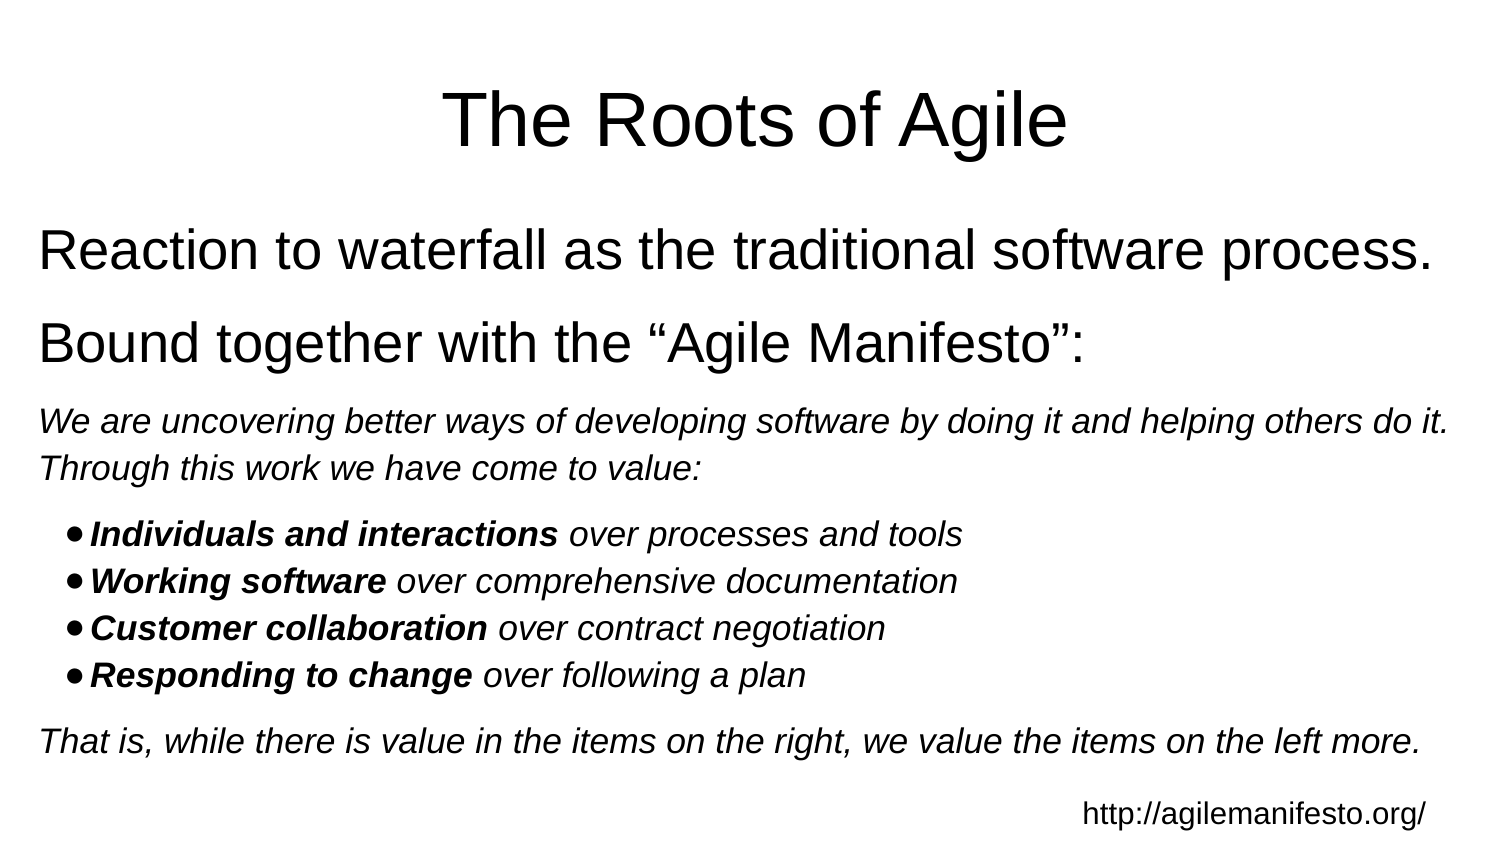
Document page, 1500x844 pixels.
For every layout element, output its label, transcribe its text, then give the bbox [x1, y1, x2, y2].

list Reaction to waterfall as the traditional software process. Bound together with the “Agile Manifesto”: We are uncovering better ways of developing software by doing it and helping others do it. Through this work we have come to value: Individuals and interactions over processes and tools Working software over comprehensive documentation Customer collaboration over contract negotiation Responding to change over following a plan That is, while there is value in the items on the right, we value the items on the left more. [33, 200, 1474, 763]
text_box http://agilemanifesto.org/ [1077, 784, 1461, 820]
title The Roots of Agile [74, 37, 1436, 183]
